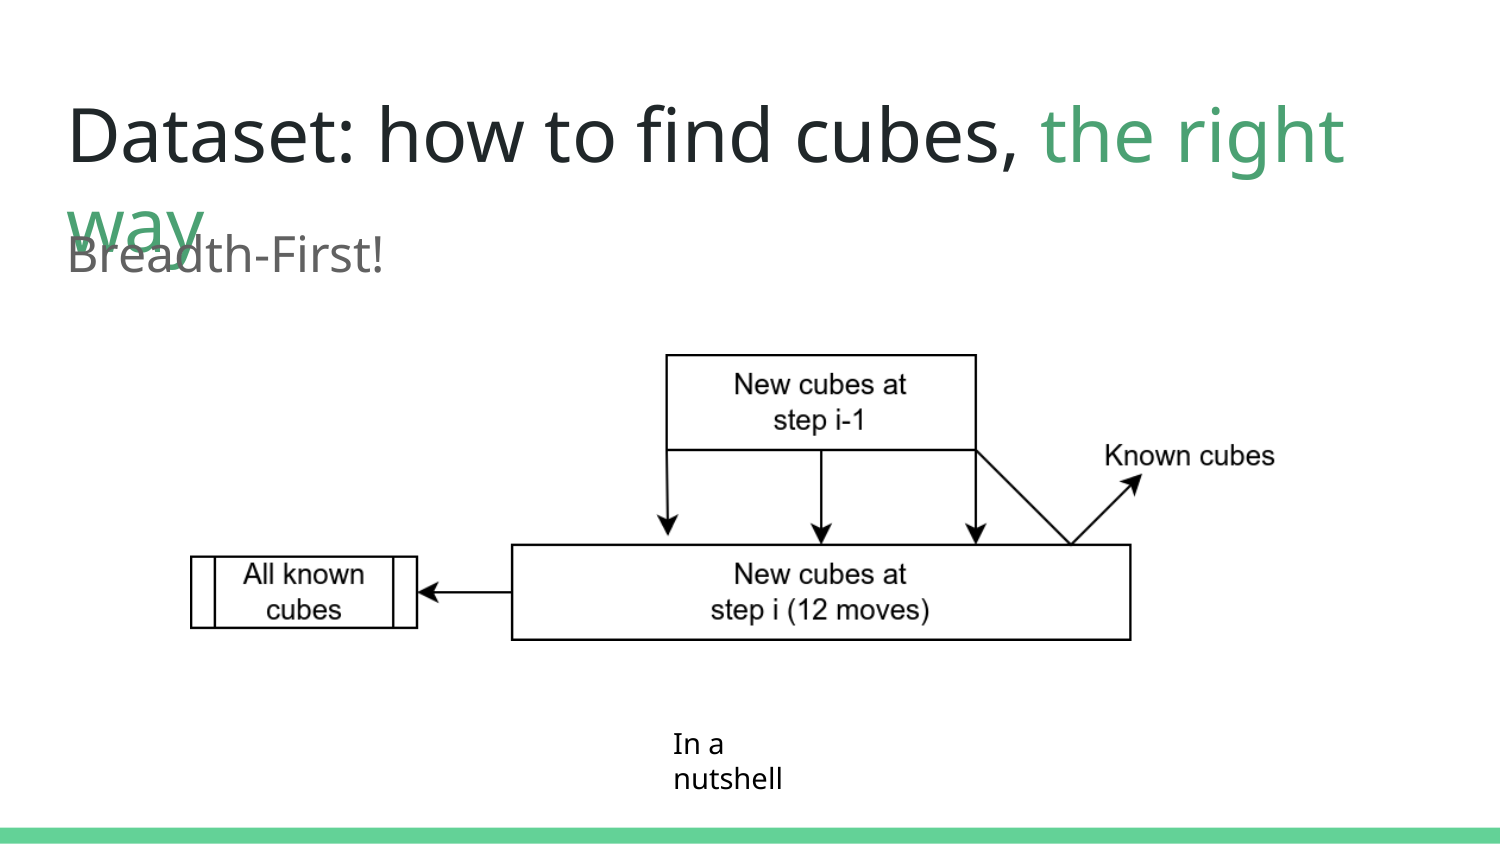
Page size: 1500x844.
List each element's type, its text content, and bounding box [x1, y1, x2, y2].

list Breadth-First! [51, 198, 402, 293]
title Dataset: how to find cubes, the right way [51, 72, 1449, 167]
text_box In a nutshell [658, 710, 842, 811]
picture [190, 354, 1310, 641]
